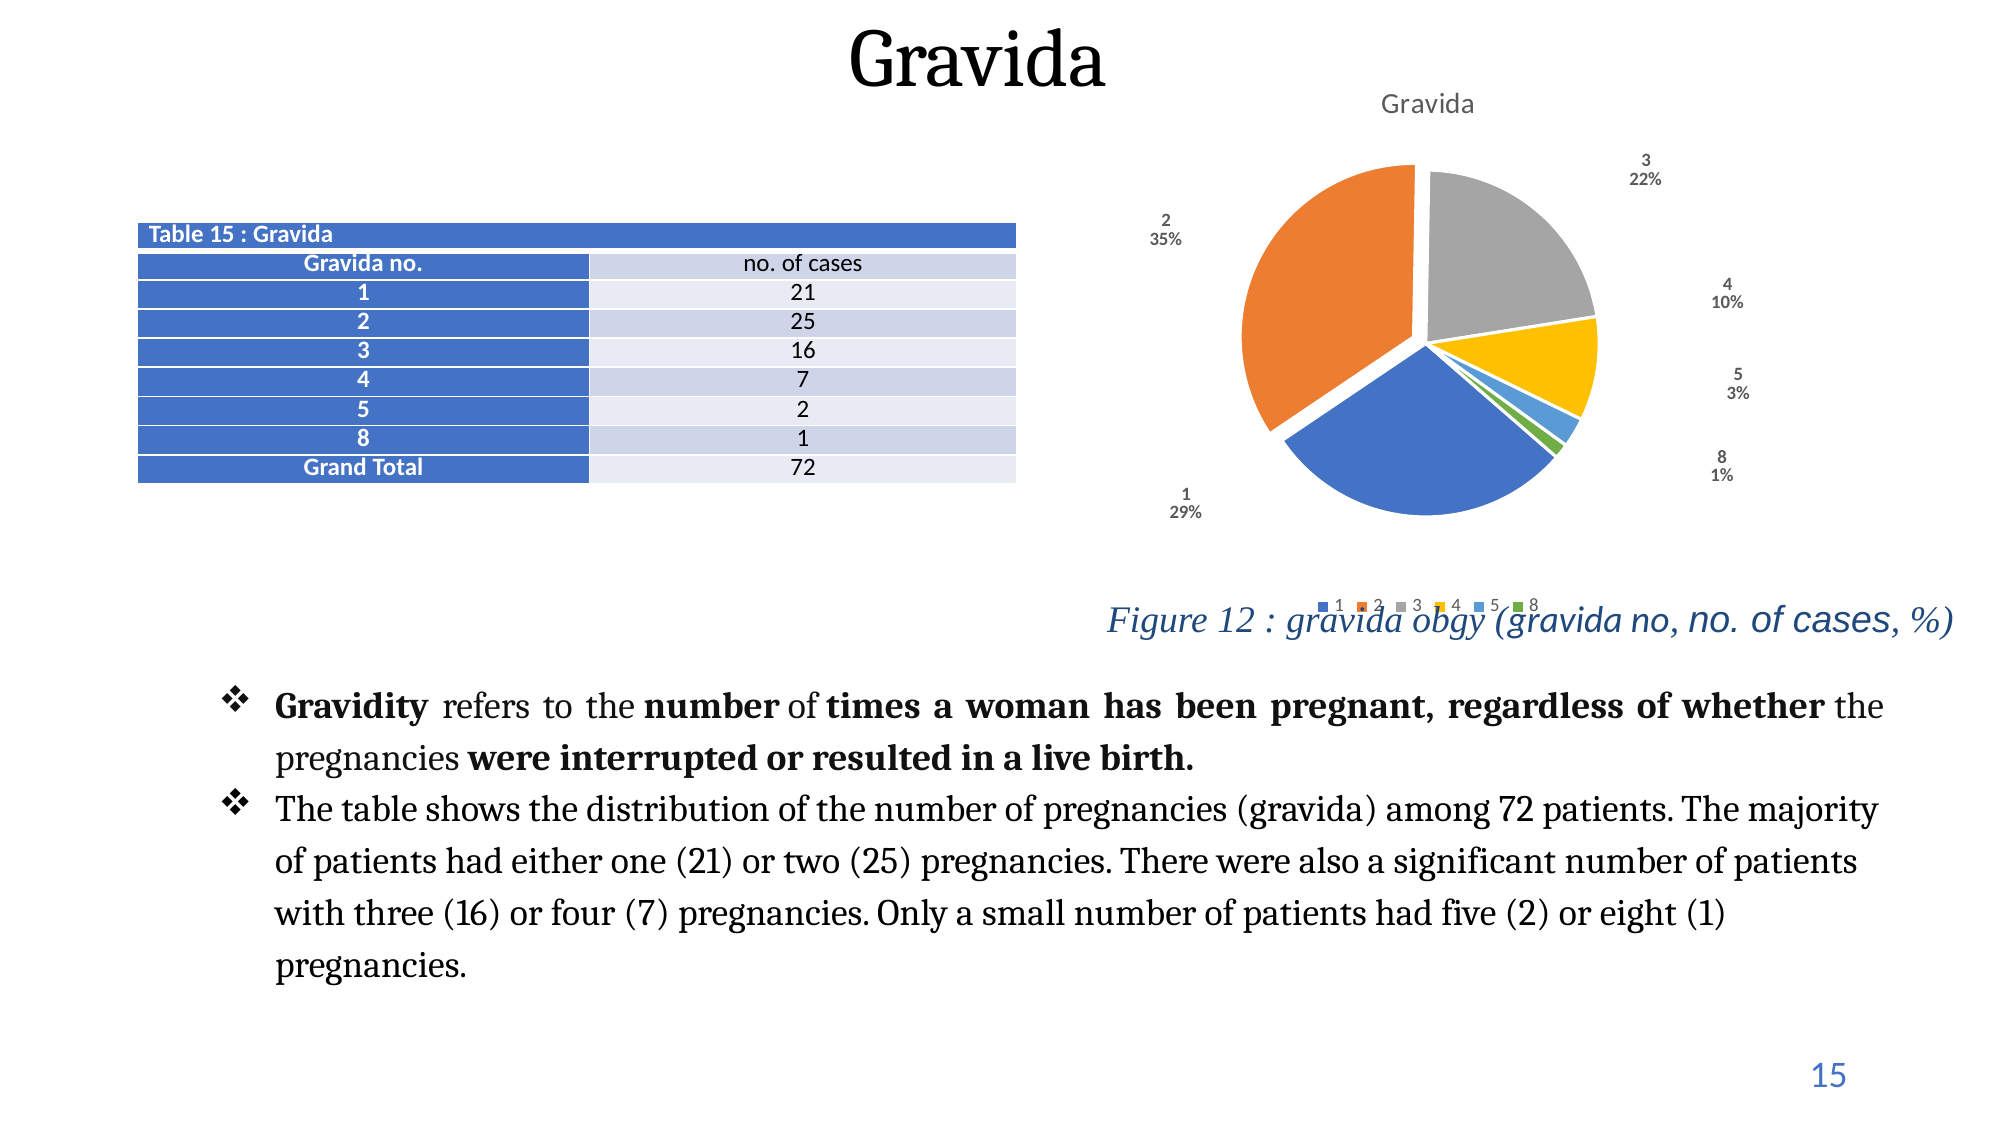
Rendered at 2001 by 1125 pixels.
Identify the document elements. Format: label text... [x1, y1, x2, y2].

table_cell 3 [138, 339, 589, 366]
table_cell 16 [590, 339, 957, 366]
table_cell 8 [138, 426, 589, 454]
table_cell 4 [138, 368, 589, 396]
chart [957, 63, 1899, 623]
table_cell Grand Total [138, 456, 589, 483]
table_header Table 15 : Gravida [138, 223, 957, 248]
table_cell Gravida no. [138, 254, 589, 279]
table_cell 5 [138, 397, 589, 425]
table_cell 2 [138, 310, 589, 337]
table_cell 1 [590, 426, 957, 454]
table_cell 72 [590, 456, 957, 483]
table_cell no. of cases [590, 254, 957, 279]
table_cell 1 [138, 281, 589, 308]
table_cell 7 [590, 368, 957, 396]
table_cell 2 [590, 397, 957, 425]
text_box Gravidity refers to the number of times a woman has been pregnant, regardless of whether the pregnancies were interrupted or resulted in a live birth. The table shows the distribution of the number of pregnancies (gravida) among 72 patients. The majority of patients had either one (21) or two (25) pregnancies. There were also a significant number of patients with three (16) or four (7) pregnancies. Only a small number of patients had five (2) or eight (1) pregnancies. [204, 618, 1899, 992]
slide_number 15 [1412, 1042, 1863, 1103]
table_cell 21 [590, 281, 957, 308]
table_cell 25 [590, 310, 957, 337]
title Gravida [116, 0, 1841, 121]
text_box Figure 12 : gravida obgy (gravida no, no. of cases, %) [1899, 587, 2000, 648]
